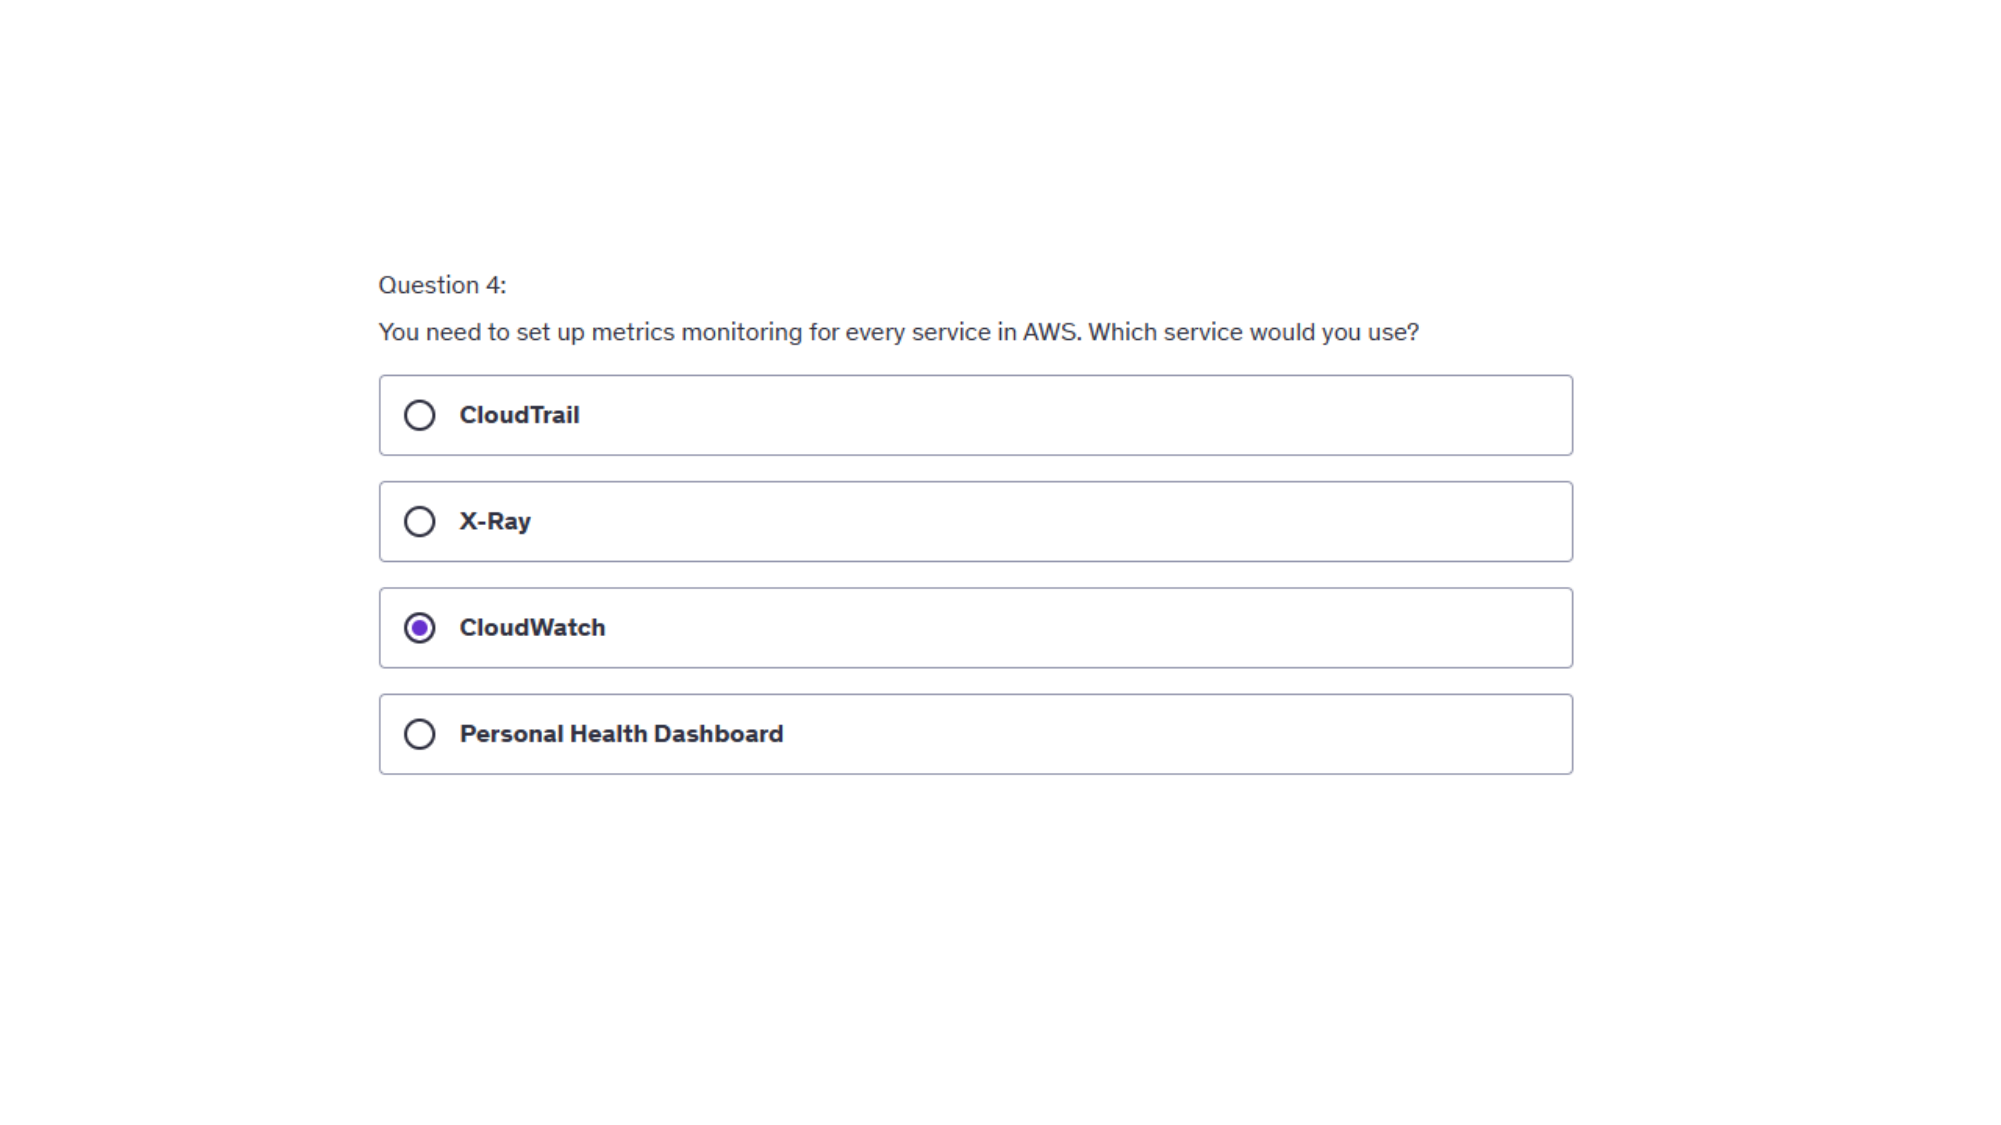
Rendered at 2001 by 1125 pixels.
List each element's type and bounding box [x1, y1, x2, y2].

picture [309, 242, 1691, 883]
